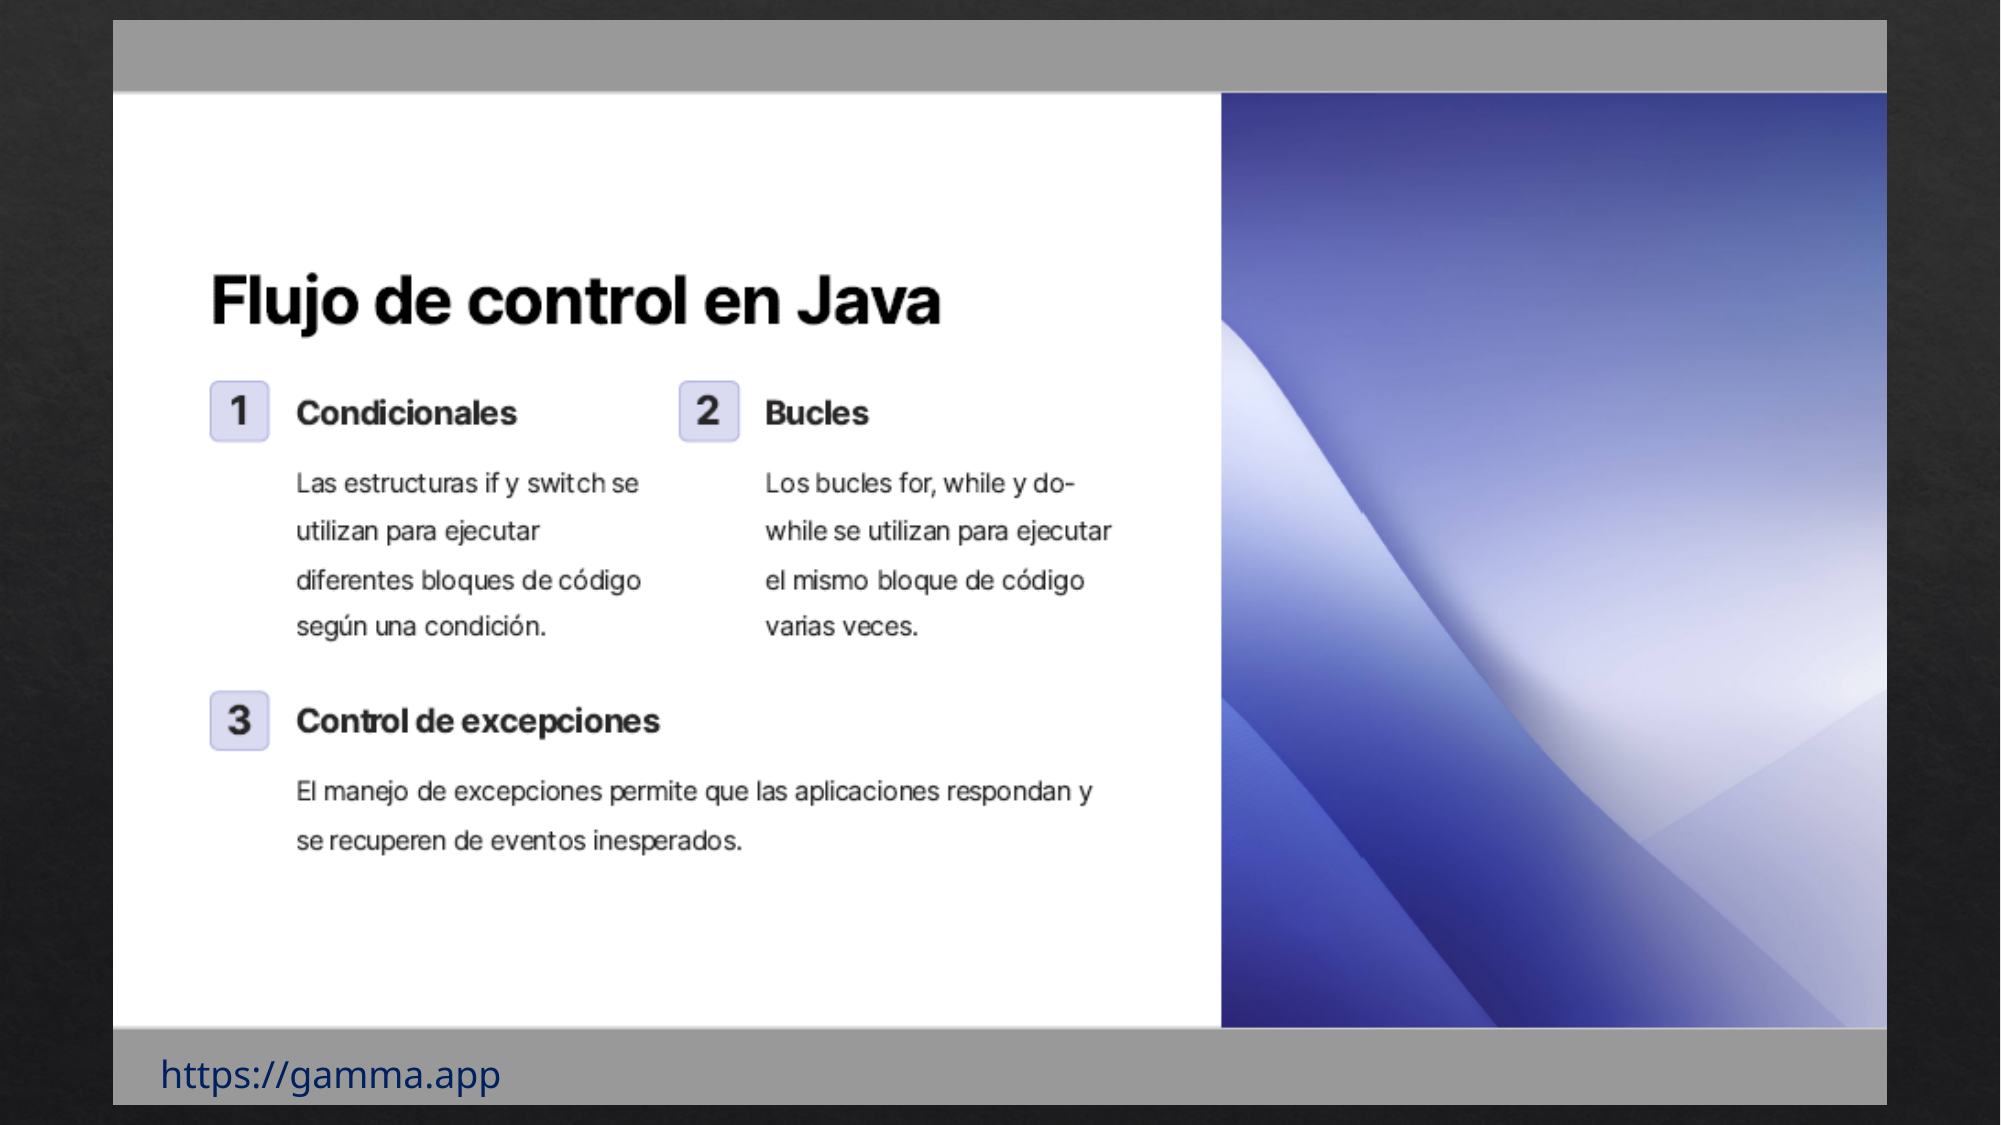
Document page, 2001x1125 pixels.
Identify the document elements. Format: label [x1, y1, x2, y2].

picture [113, 20, 1887, 1105]
